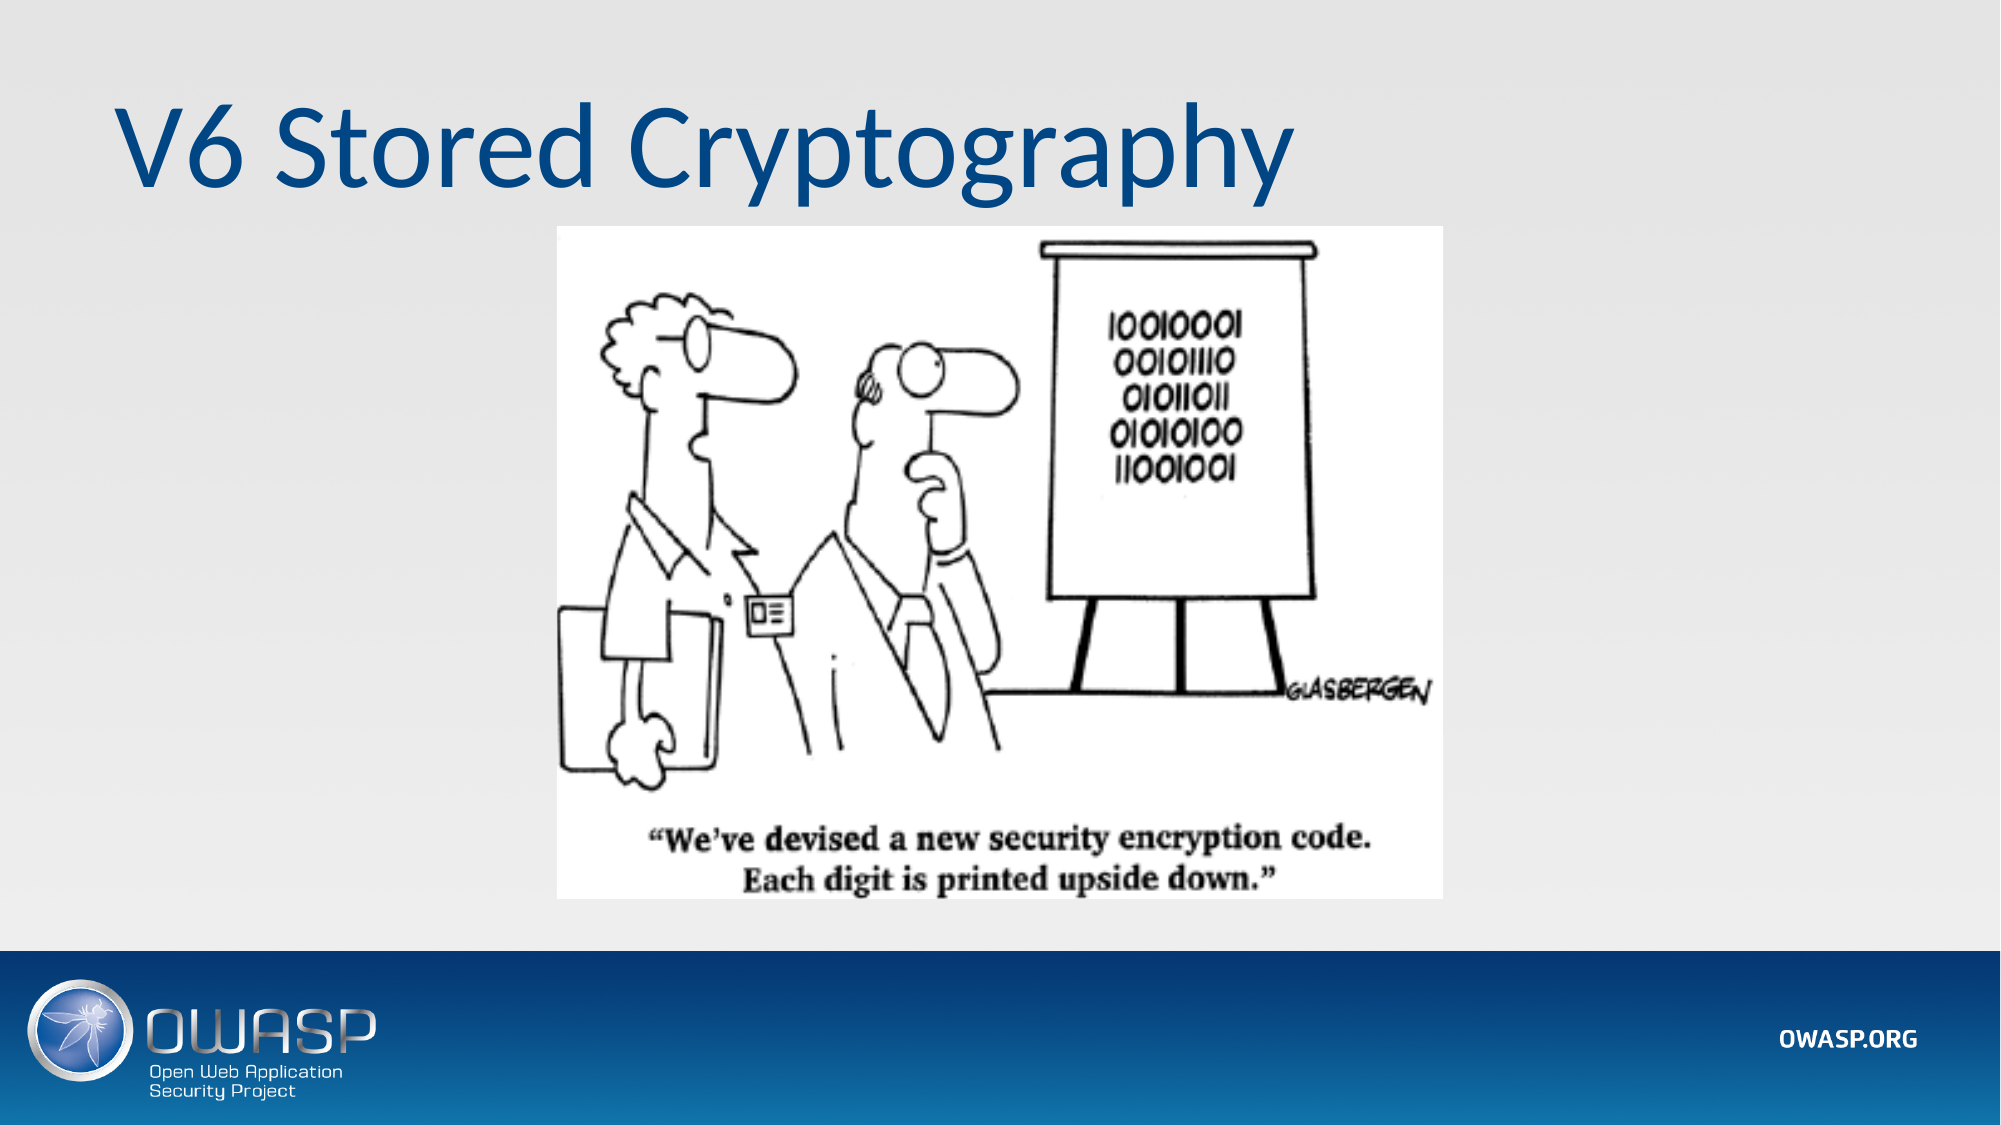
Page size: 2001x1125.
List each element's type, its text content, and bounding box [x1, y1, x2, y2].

picture [0, 0, 2001, 1125]
title V6 Stored Cryptography [99, 45, 1900, 233]
